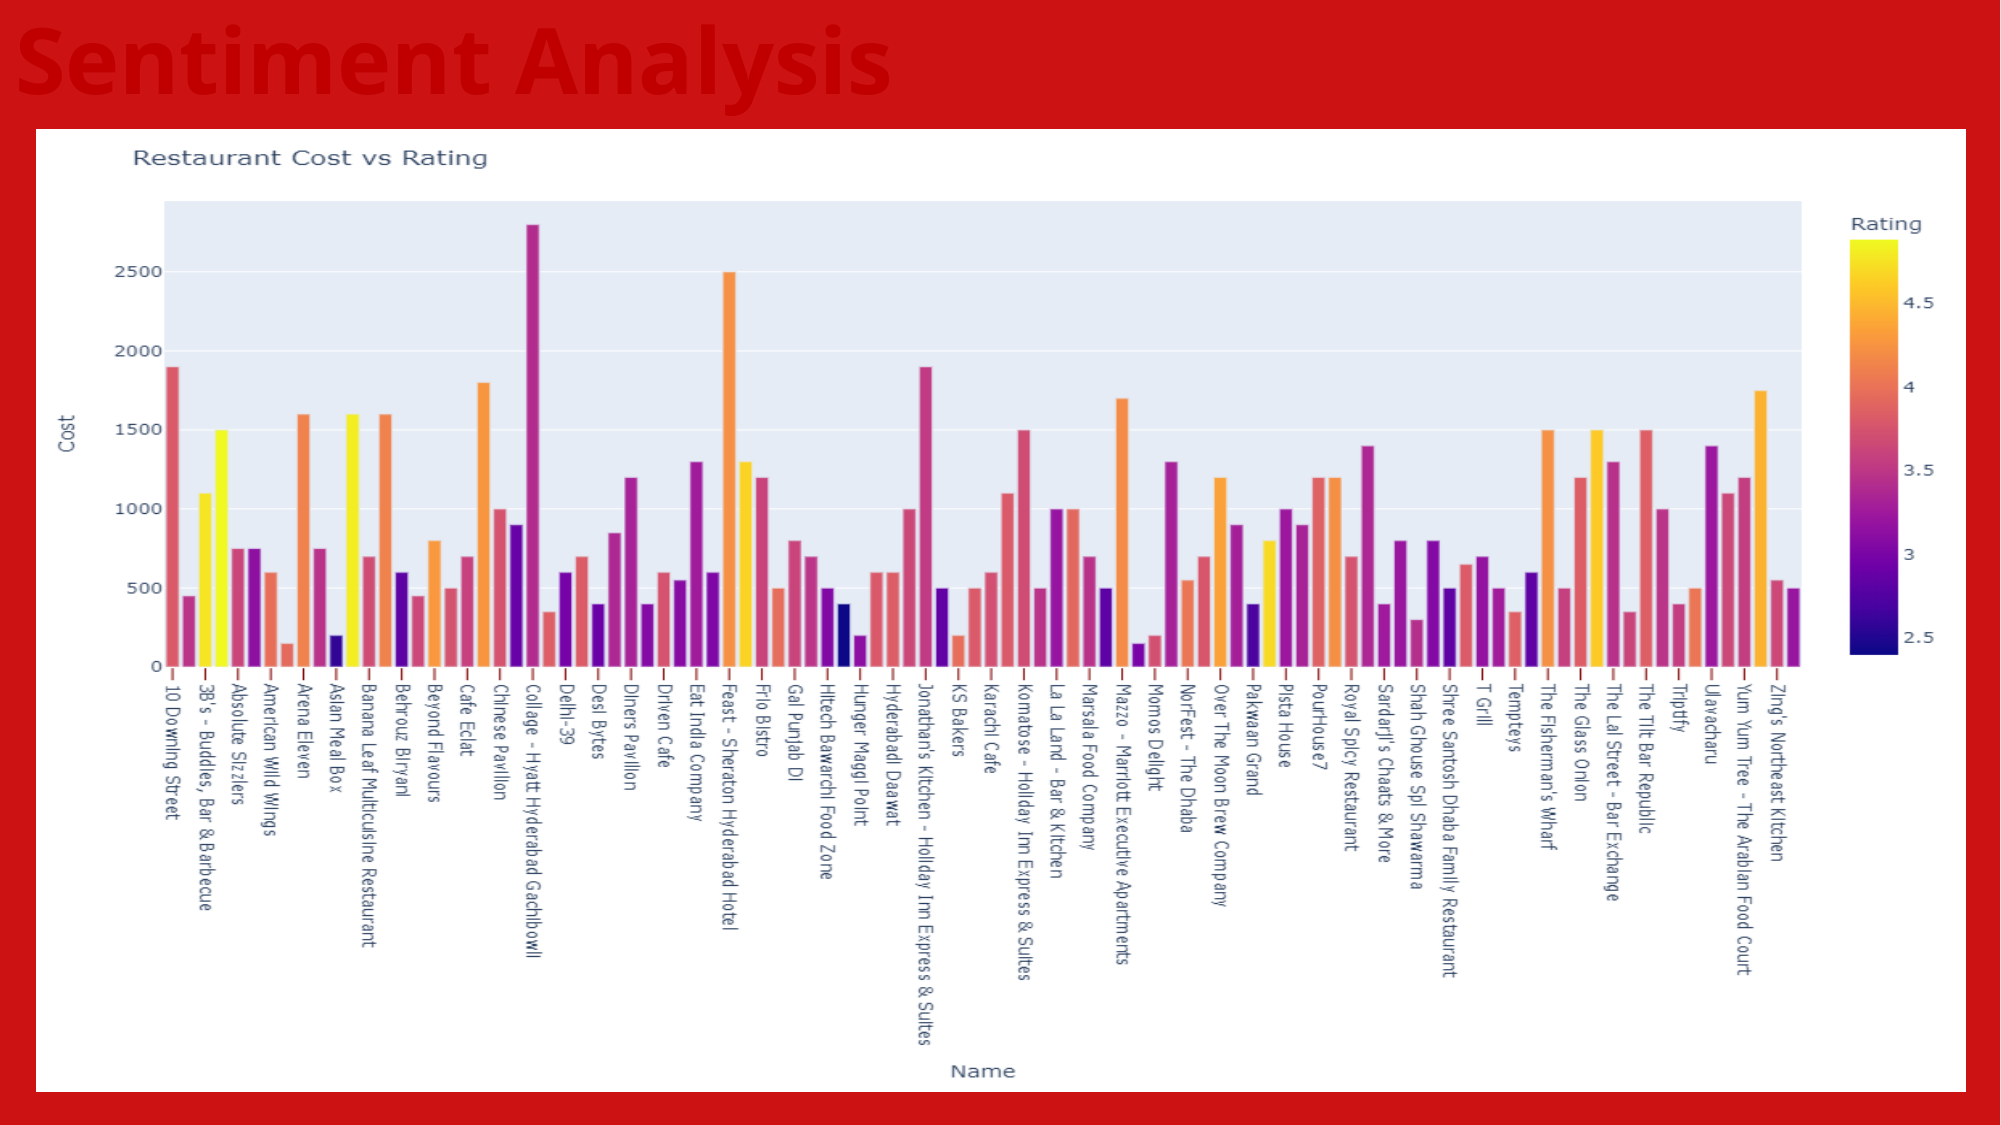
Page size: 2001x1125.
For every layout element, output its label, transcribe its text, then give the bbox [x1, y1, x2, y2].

picture [0, 0, 2001, 1125]
title Sentiment Analysis [0, 0, 1725, 130]
